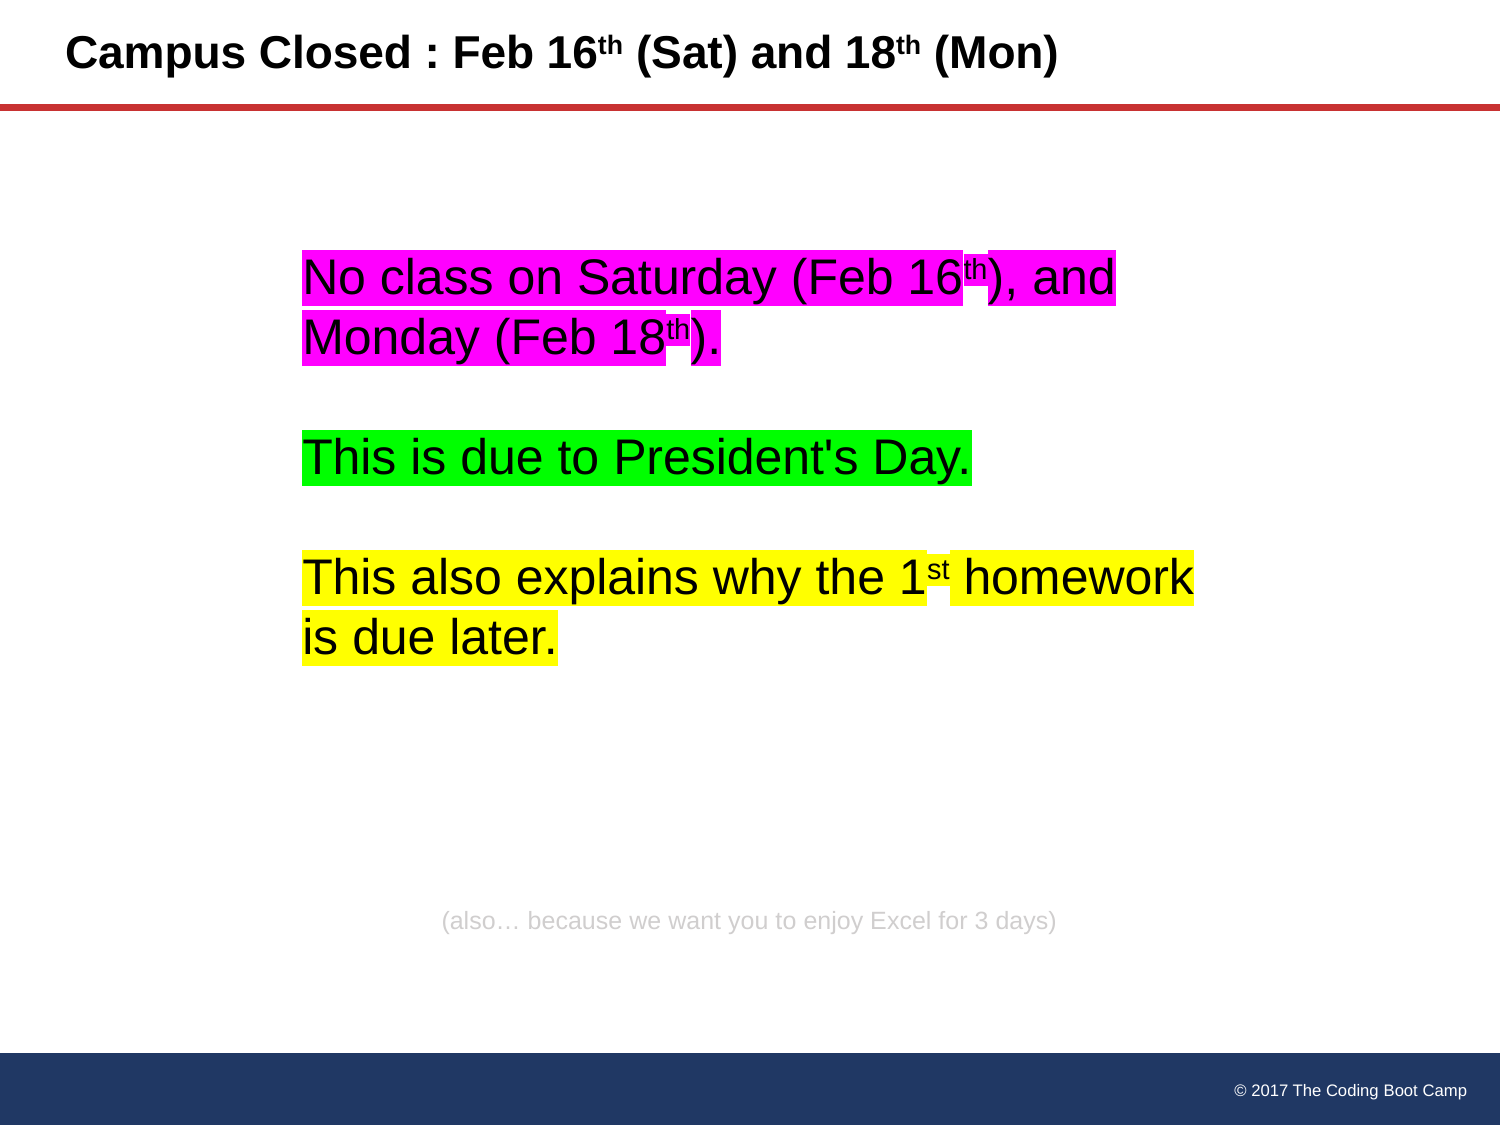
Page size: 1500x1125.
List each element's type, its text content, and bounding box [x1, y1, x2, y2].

title Campus Closed : Feb 16th (Sat) and 18th (Mon) [50, 0, 1088, 108]
text_box No class on Saturday (Feb 16th), and Monday (Feb 18th). This is due to President's Day. This also explains why the 1st homework is due later. (also… because we want you to enjoy Excel for 3 days) [287, 237, 1213, 943]
